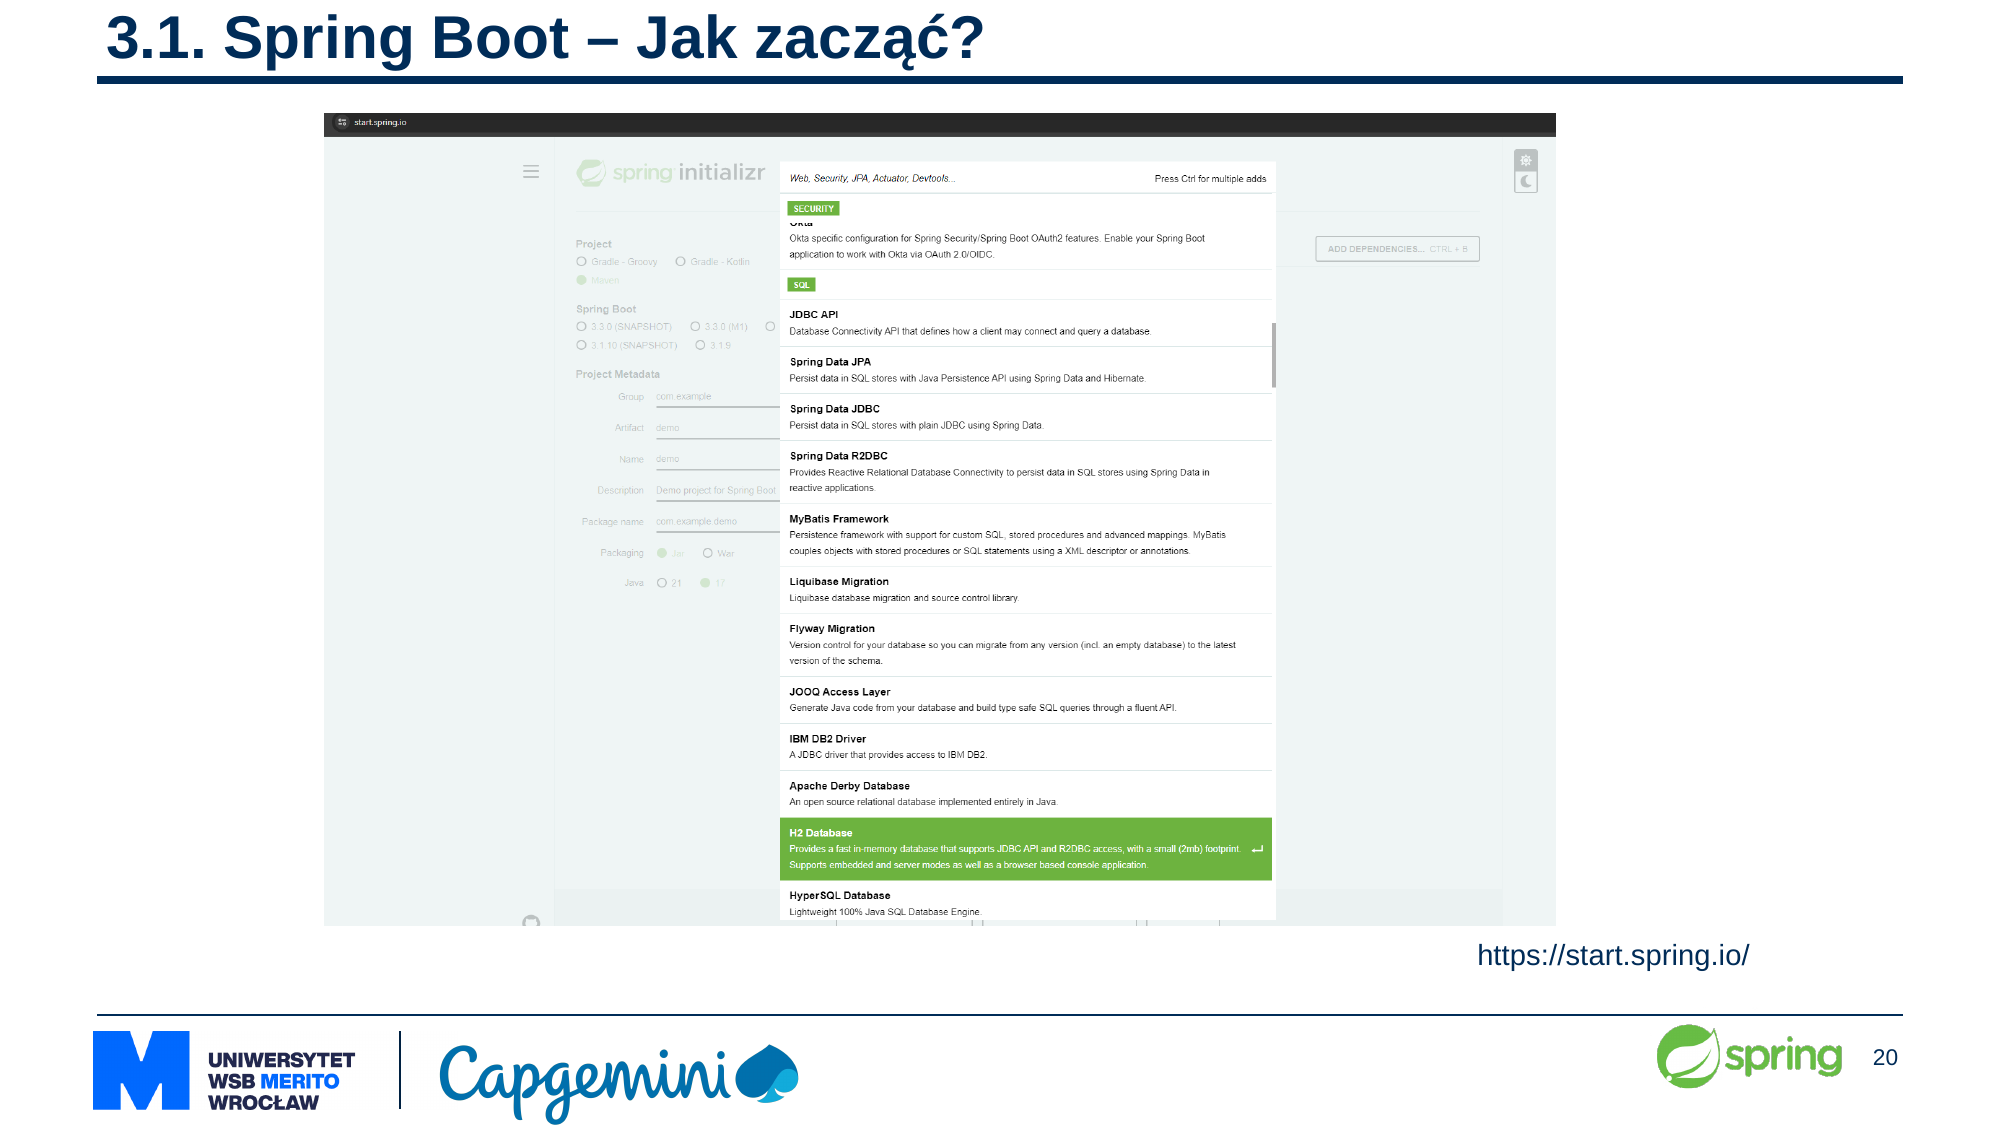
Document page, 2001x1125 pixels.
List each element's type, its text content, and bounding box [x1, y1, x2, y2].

title 3.1. Spring Boot – Jak zacząć? [105, 6, 1822, 80]
slide_number 20 [1852, 1042, 1899, 1071]
picture [93, 1030, 399, 1110]
text_box https://start.spring.io/ [1462, 928, 1822, 979]
picture [1650, 1006, 1847, 1107]
picture [324, 112, 1556, 926]
picture [401, 962, 813, 1125]
